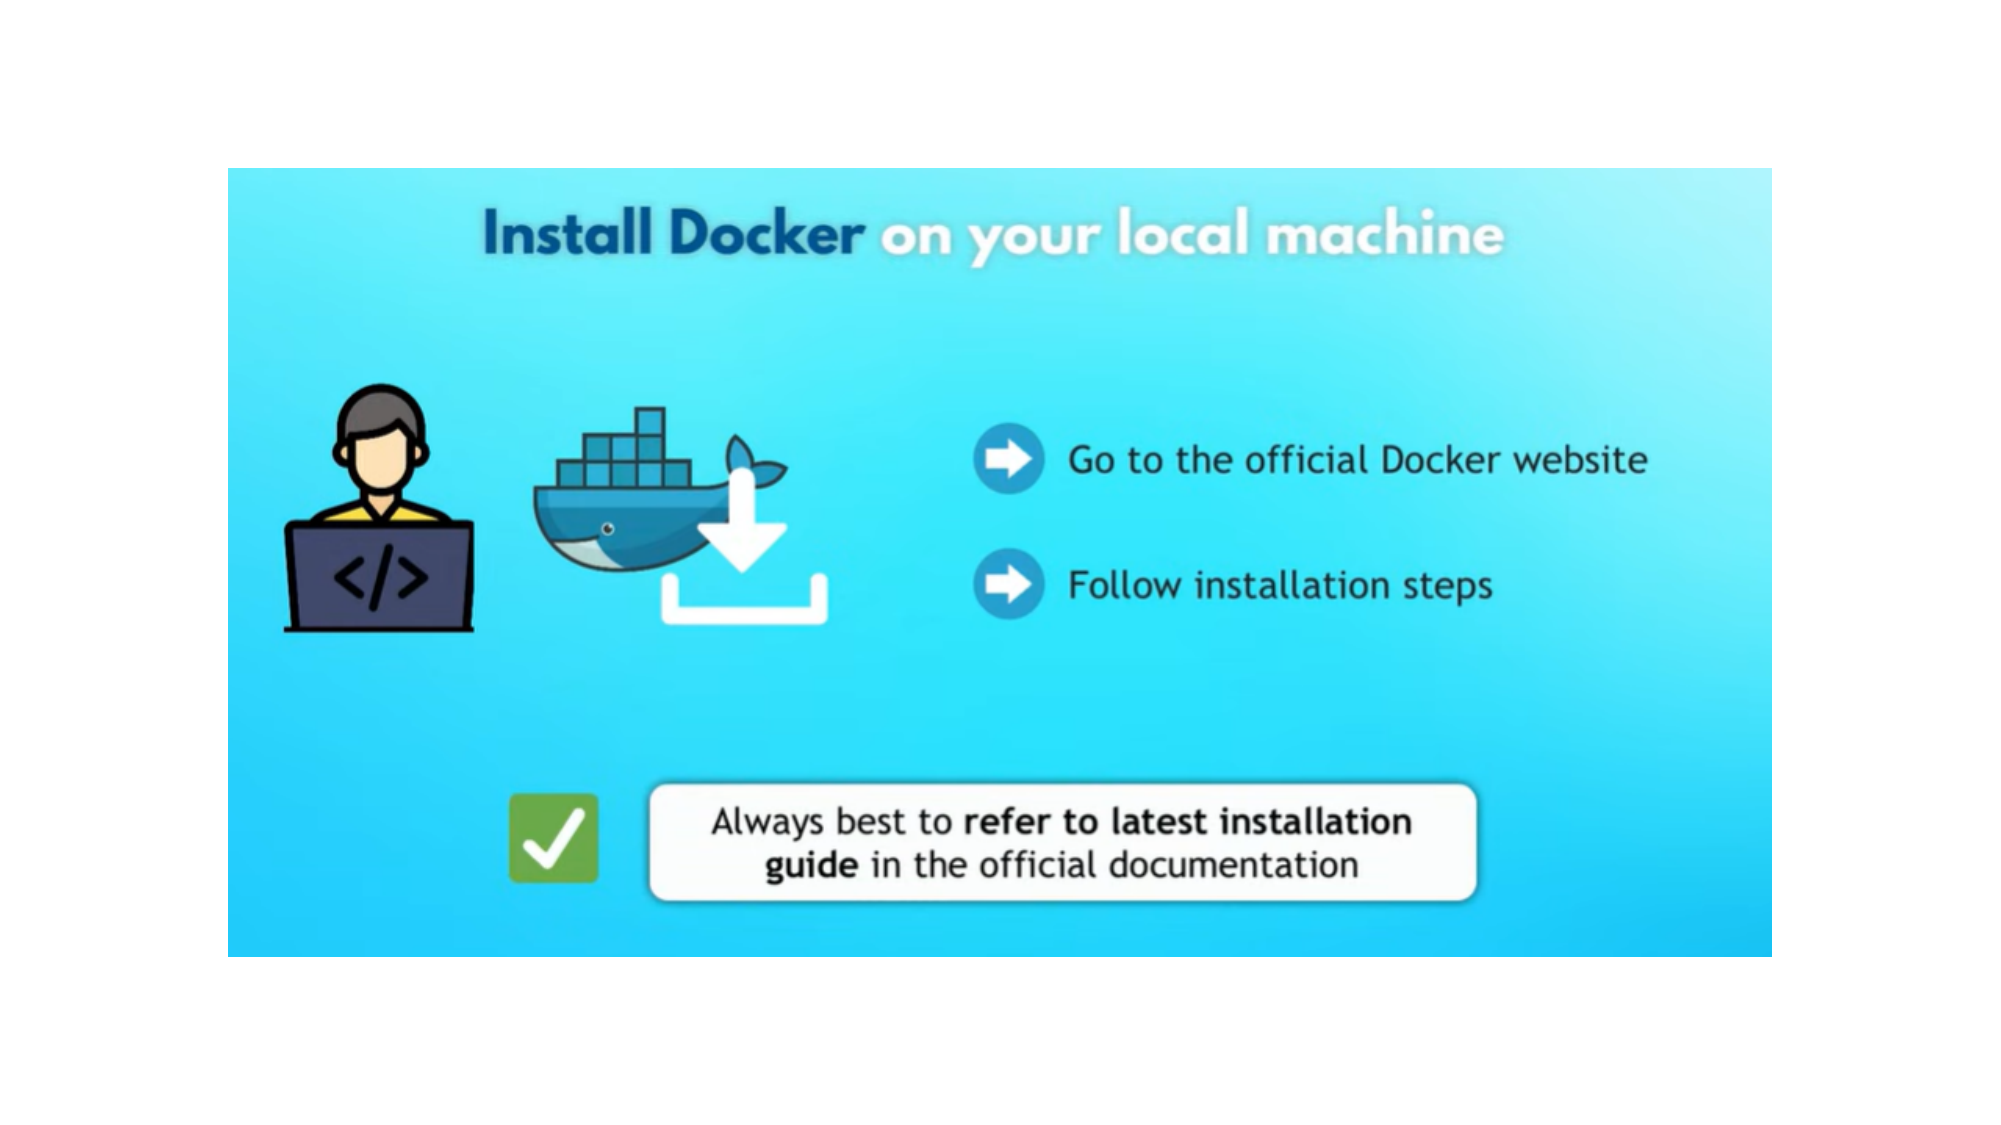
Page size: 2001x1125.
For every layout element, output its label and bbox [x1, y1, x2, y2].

picture [228, 168, 1772, 957]
